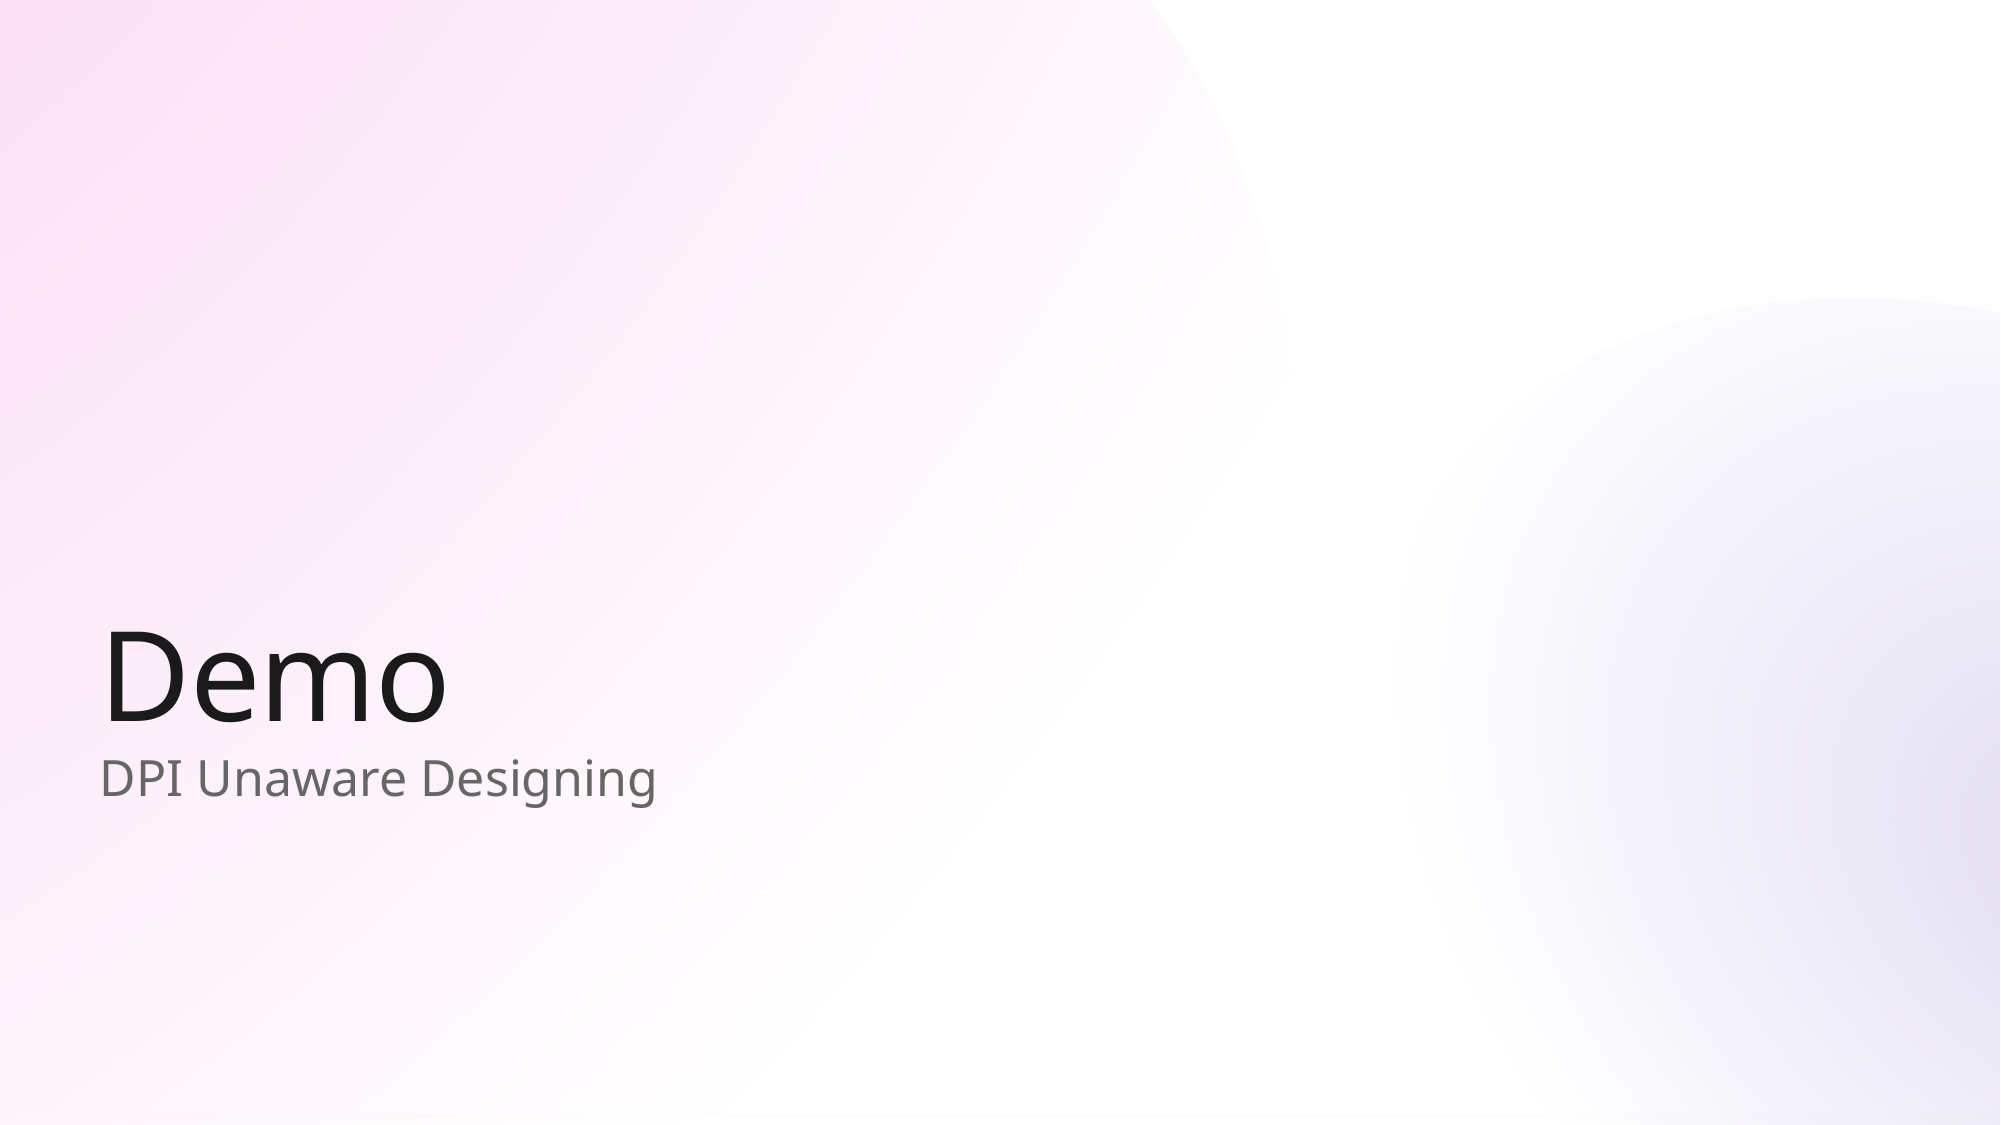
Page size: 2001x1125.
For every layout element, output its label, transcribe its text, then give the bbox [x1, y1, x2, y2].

title Demo [99, 280, 1657, 749]
list DPI Unaware Designing [99, 752, 1657, 999]
picture [0, 0, 2001, 1125]
